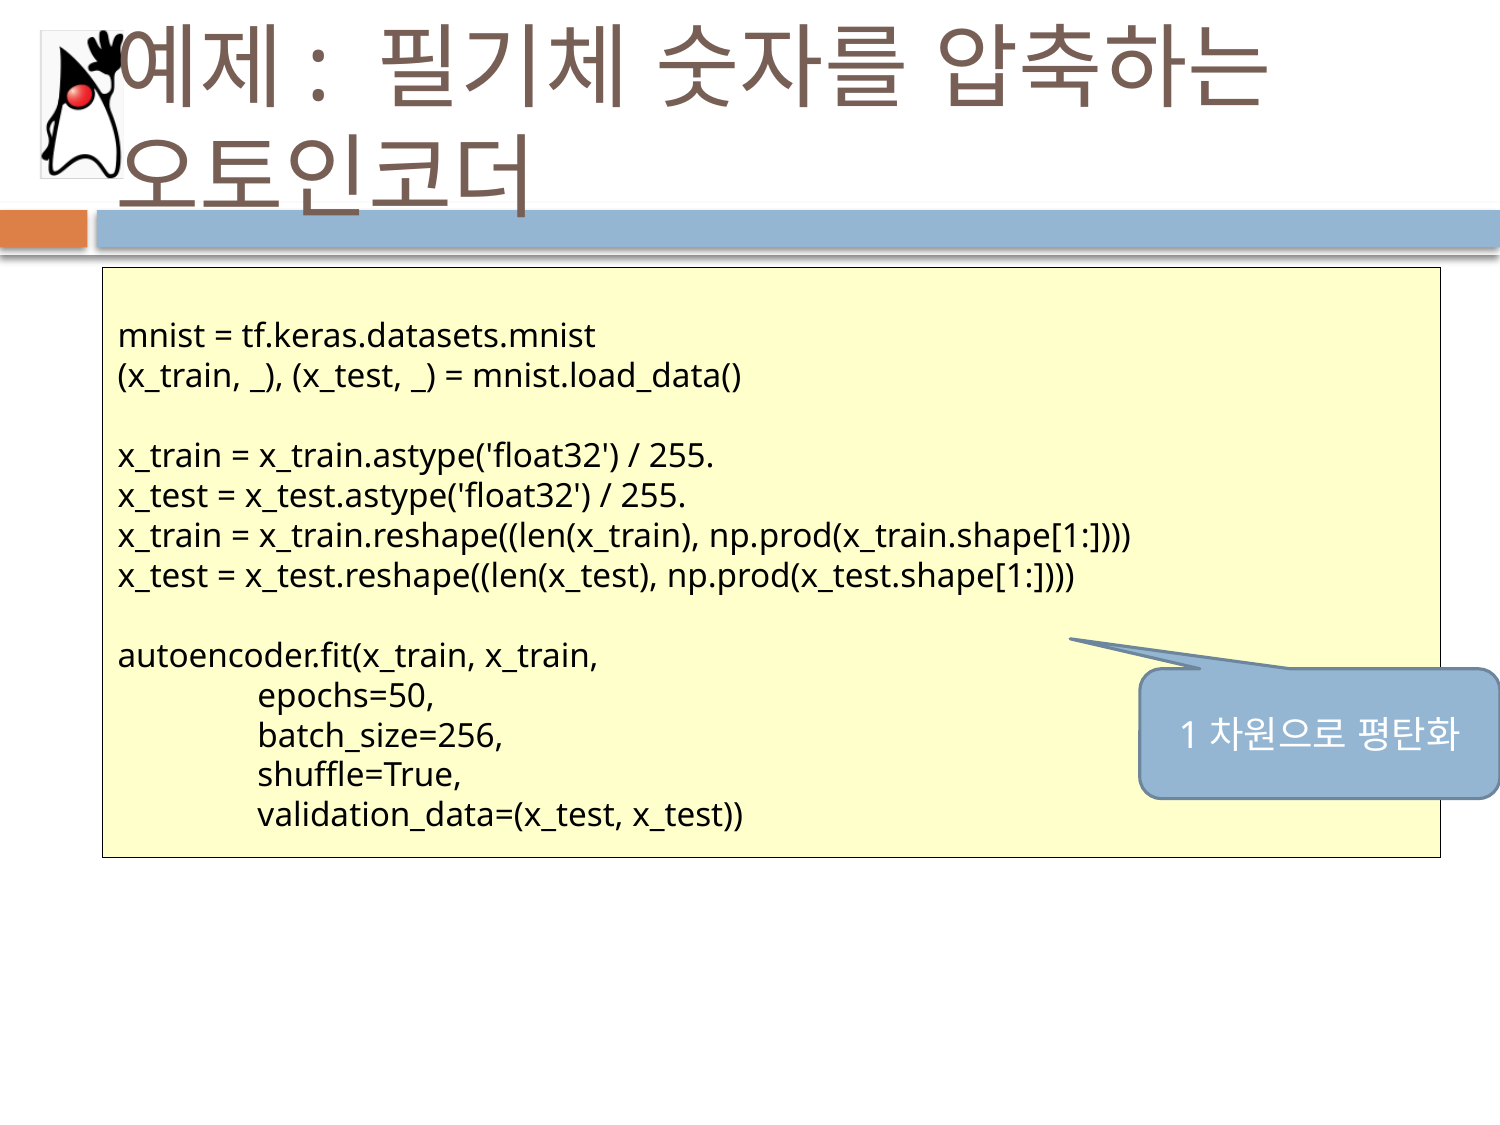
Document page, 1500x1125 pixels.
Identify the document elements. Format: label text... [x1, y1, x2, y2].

picture [39, 30, 124, 179]
text_box 1차원으로 평탄화 [1068, 637, 1500, 801]
title 예제: 필기체 숫자를 압축하는 오토인코더 [100, 37, 1438, 200]
text_box mnist = tf.keras.datasets.mnist (x_train, _), (x_test, _) = mnist.load_data() x_train = x_train.astype('float32') / 255. x_test = x_test.astype('float32') / 255. x_train = x_train.reshape((len(x_train), np.prod(x_train.shape[1:]))) x_test = x_test.reshape((len(x_test), np.prod(x_test.shape[1:]))) autoencoder.fit(x_train, x_train, epochs=50, batch_size=256, shuffle=True, validation_data=(x_test, x_test)) [102, 267, 1441, 858]
